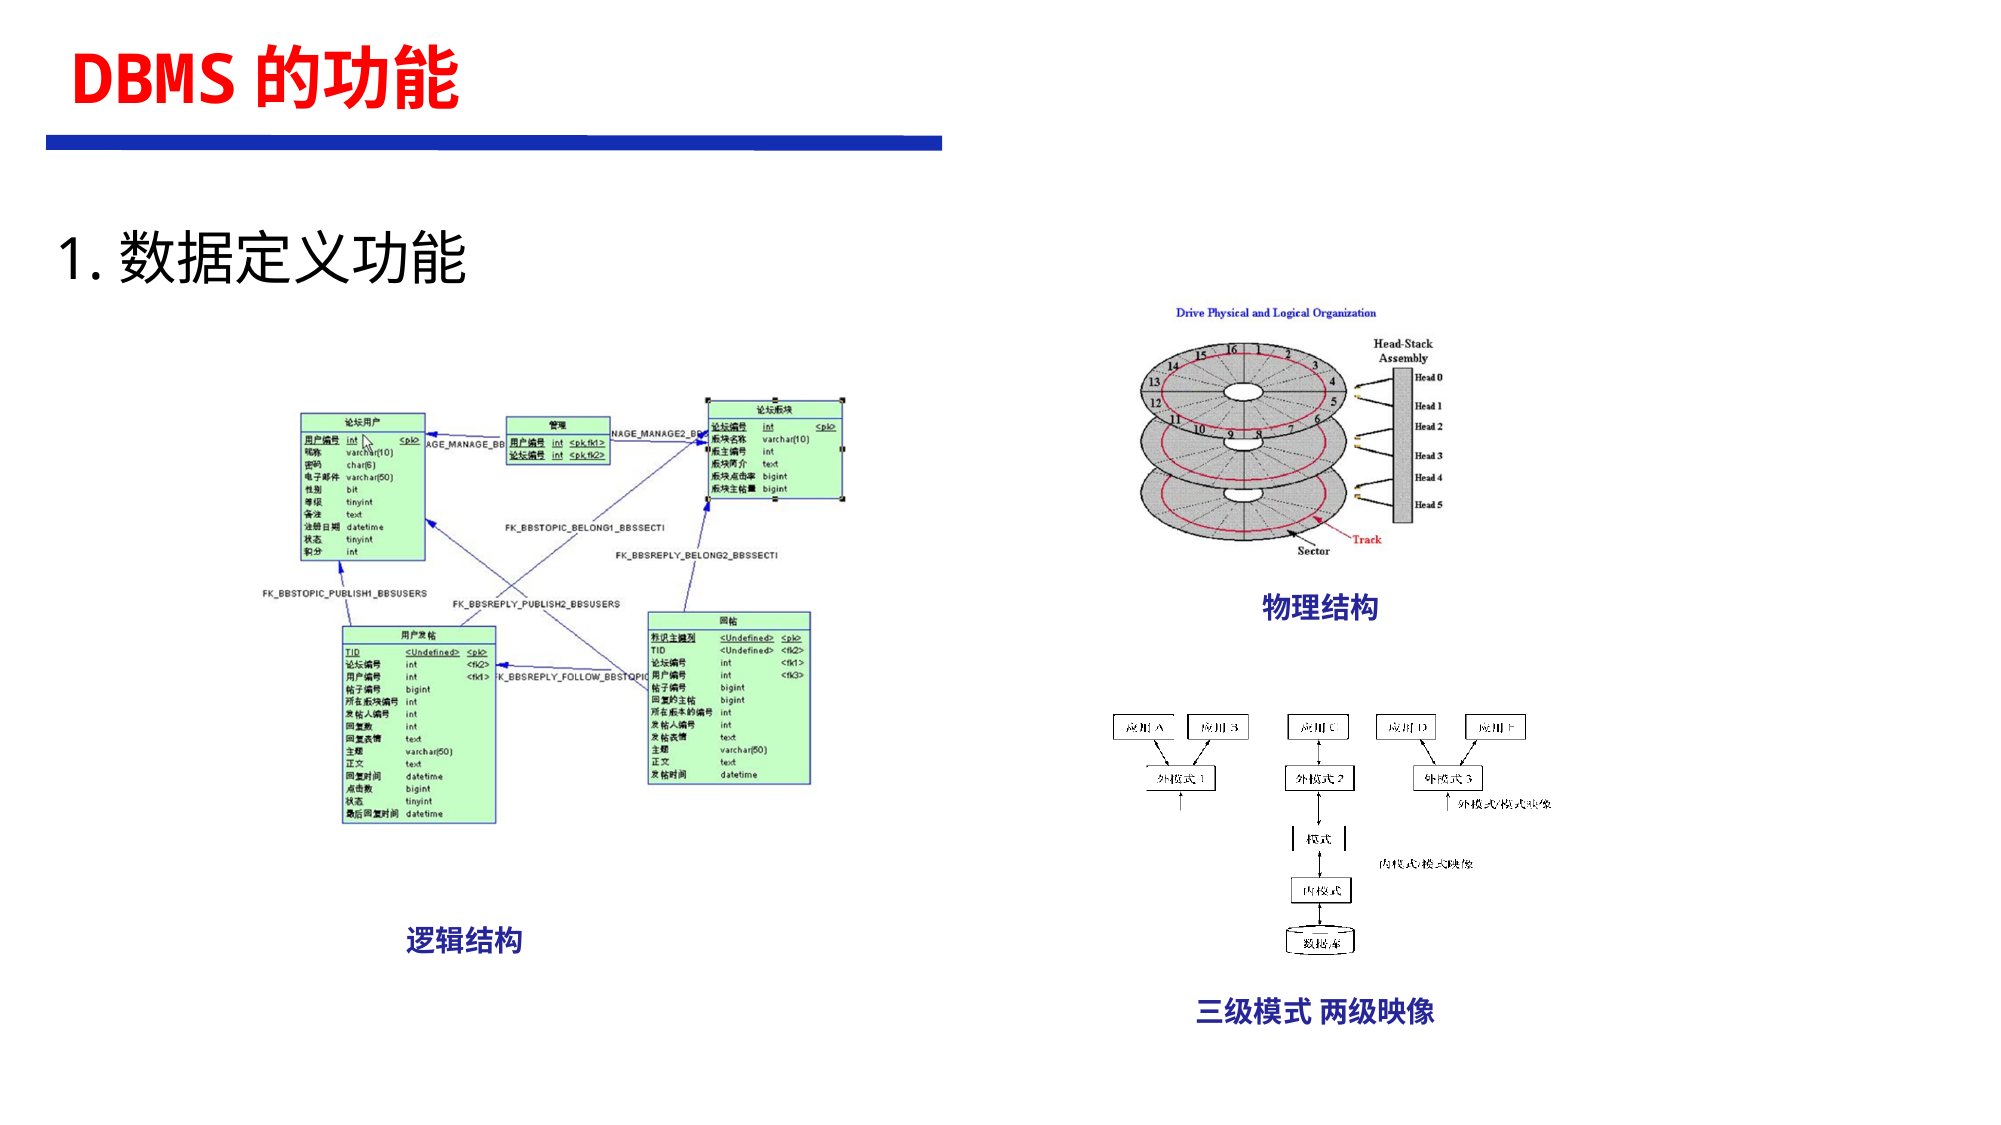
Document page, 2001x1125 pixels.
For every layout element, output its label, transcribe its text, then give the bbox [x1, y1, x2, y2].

picture [1112, 299, 1453, 568]
text_box 逻辑结构 [391, 914, 539, 965]
text_box 物理结构 [1247, 581, 1395, 632]
title DBMS的功能 [56, 22, 1782, 129]
text_box 1.数据定义功能 [40, 213, 1000, 299]
text_box 三级模式 两级映像 [1180, 986, 1462, 1036]
picture [1112, 714, 1552, 955]
picture [260, 384, 854, 830]
